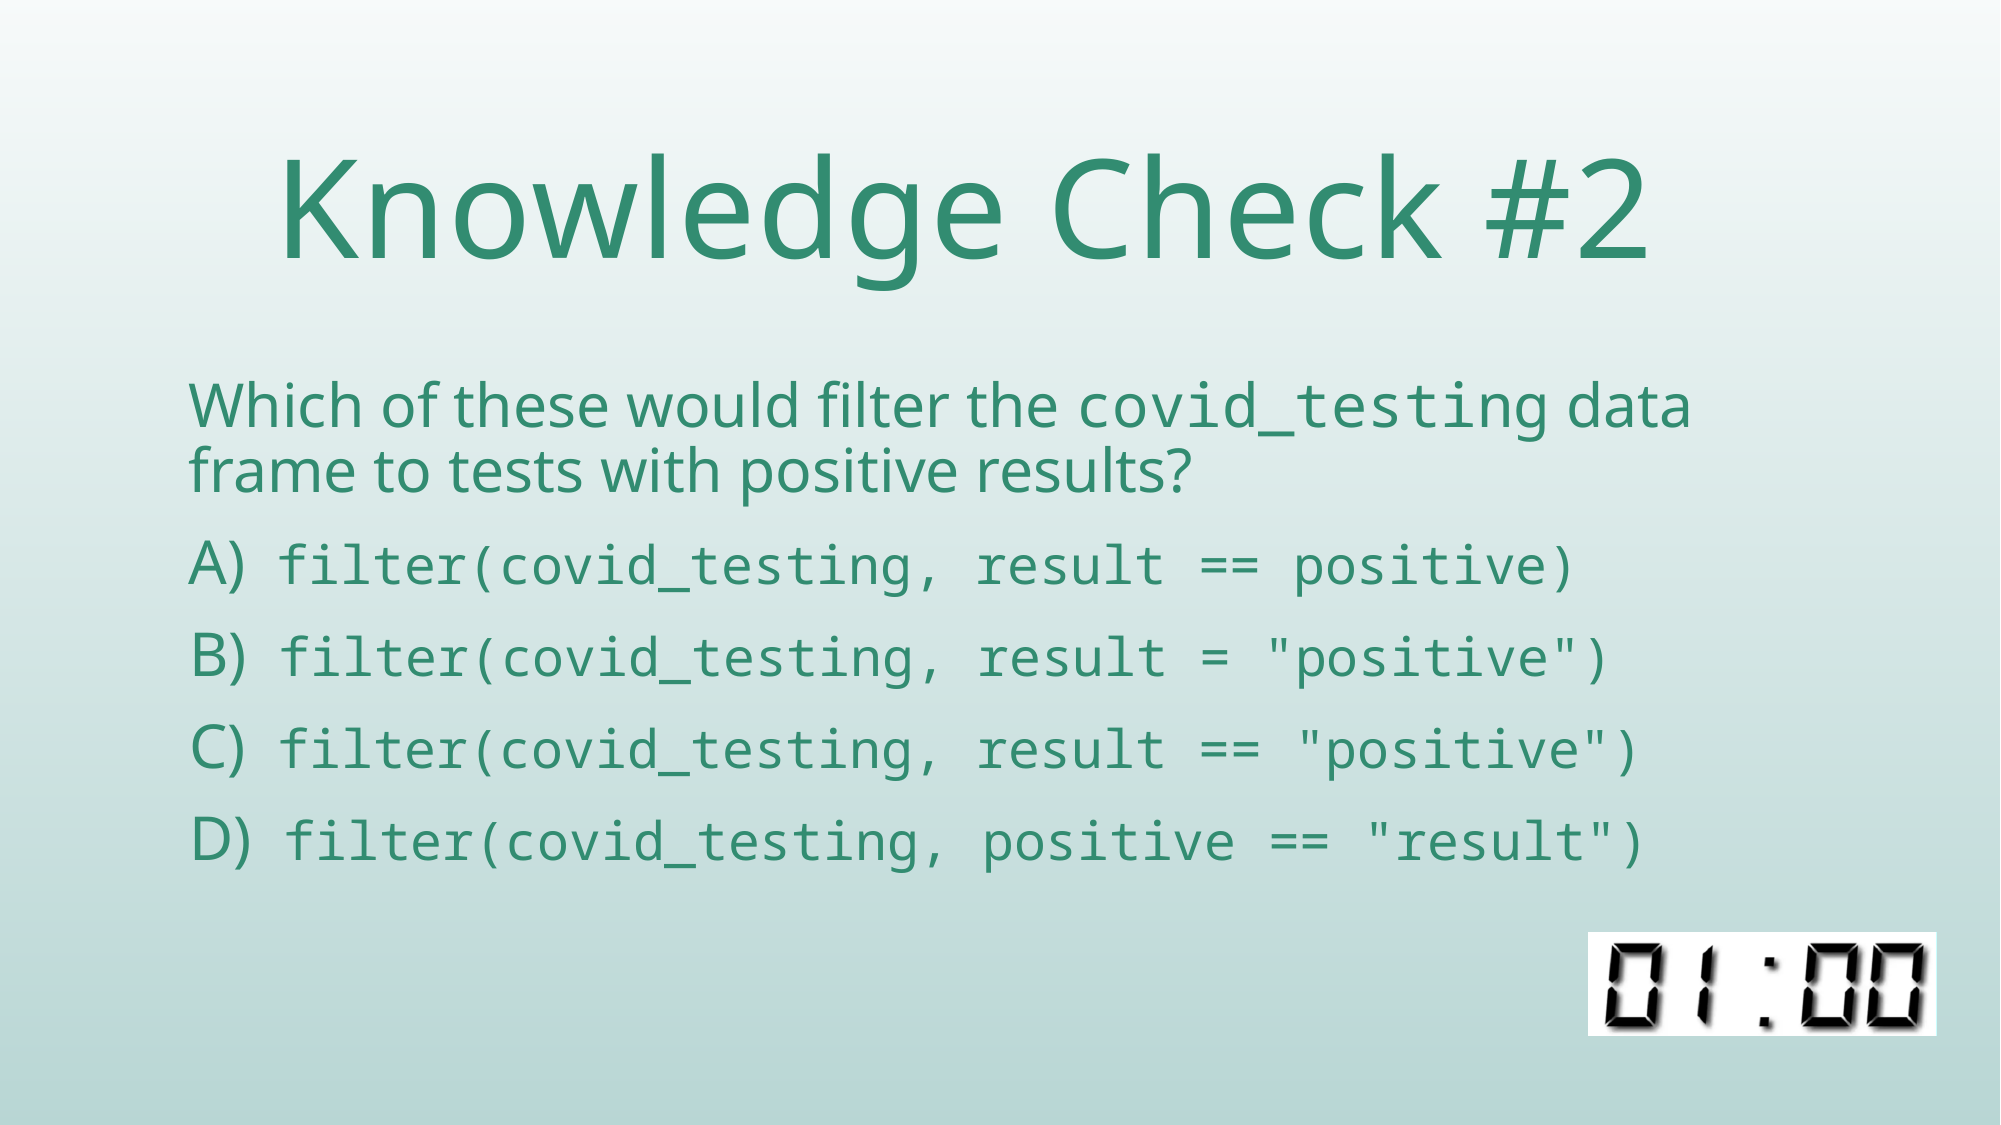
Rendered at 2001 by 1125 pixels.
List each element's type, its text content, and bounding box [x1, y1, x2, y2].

title Knowledge Check #2 [168, 96, 1763, 342]
list Which of these would filter the covid_testing data frame to tests with positive results? A) filter(covid_testing, result == positive) B) filter(covid_testing, result = "positive") C) filter(covid_testing, result == "positive") D) filter(covid_testing, positive == "result") [166, 367, 1761, 889]
picture [1588, 932, 1937, 1036]
